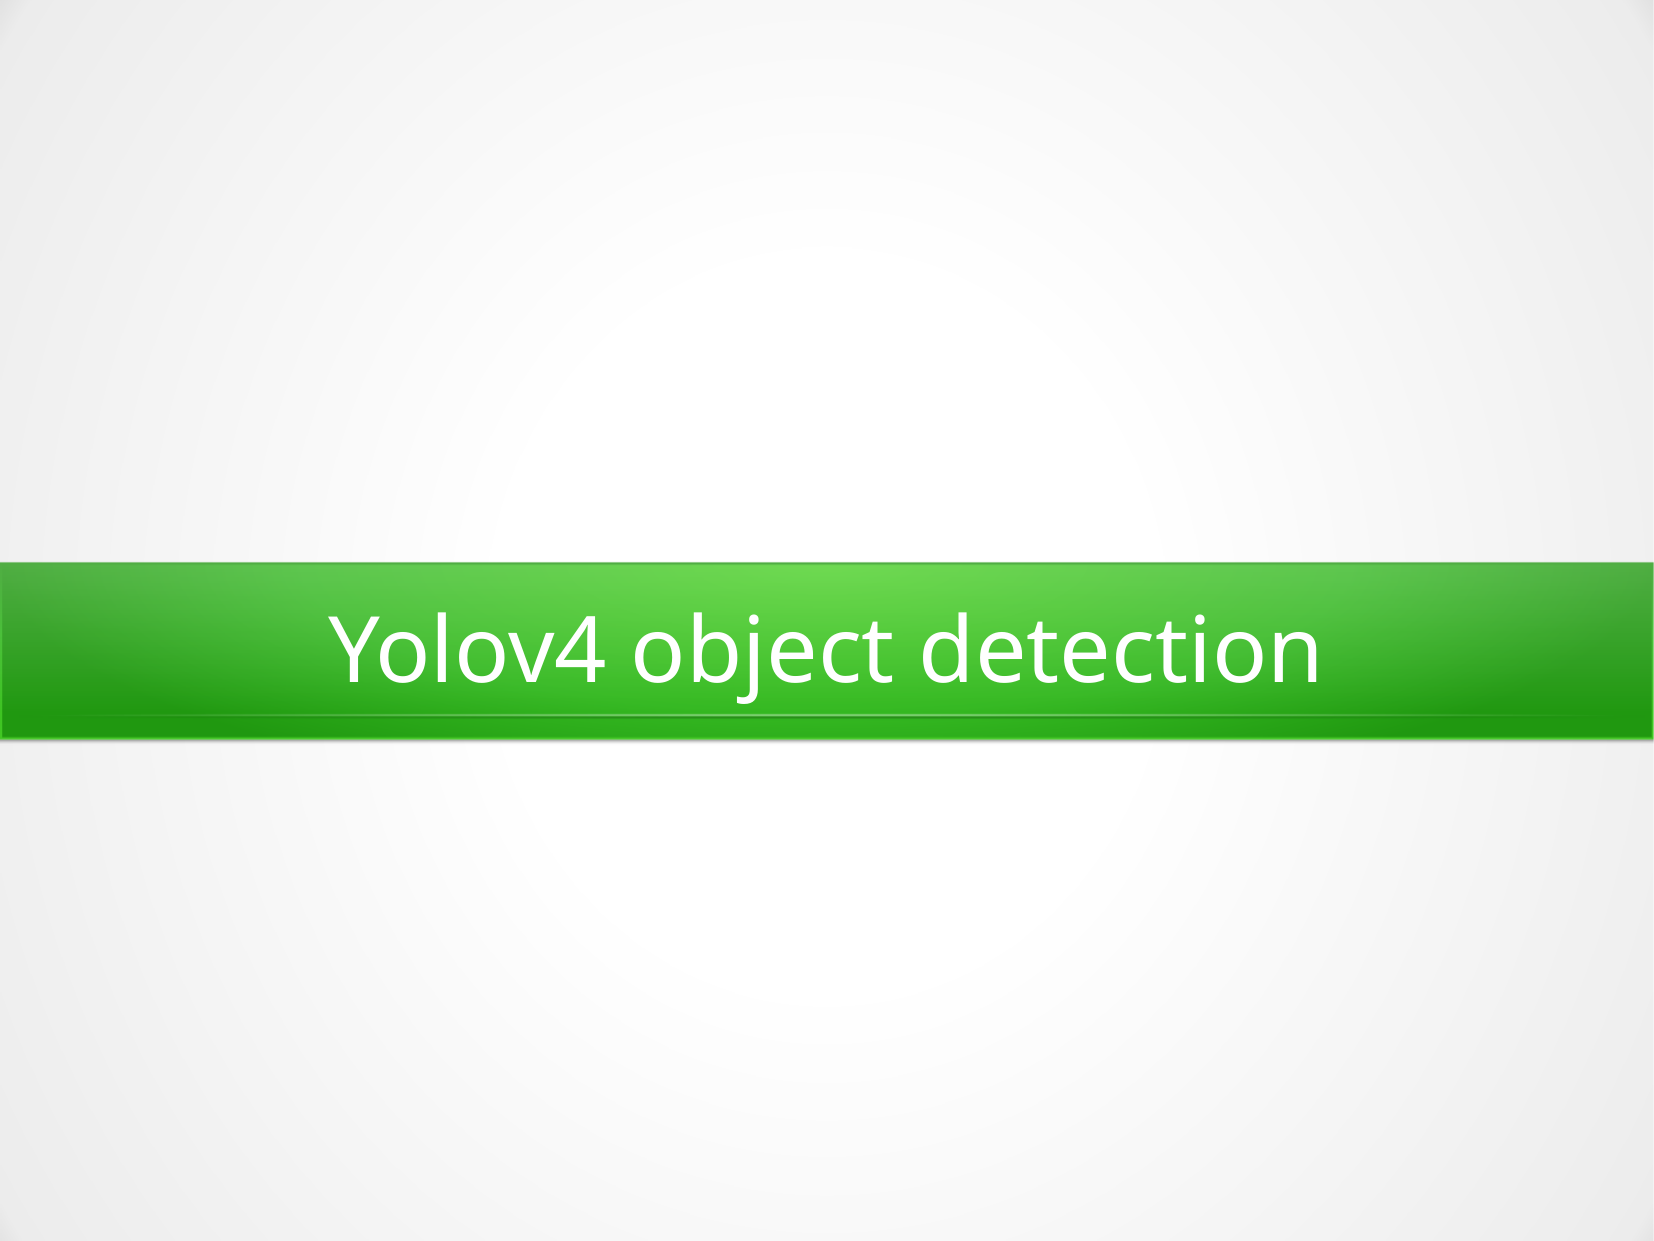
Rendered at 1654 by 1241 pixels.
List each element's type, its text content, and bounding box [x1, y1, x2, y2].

picture [0, 0, 1654, 1241]
text_box Yolov4 object detection [82, 578, 1571, 715]
